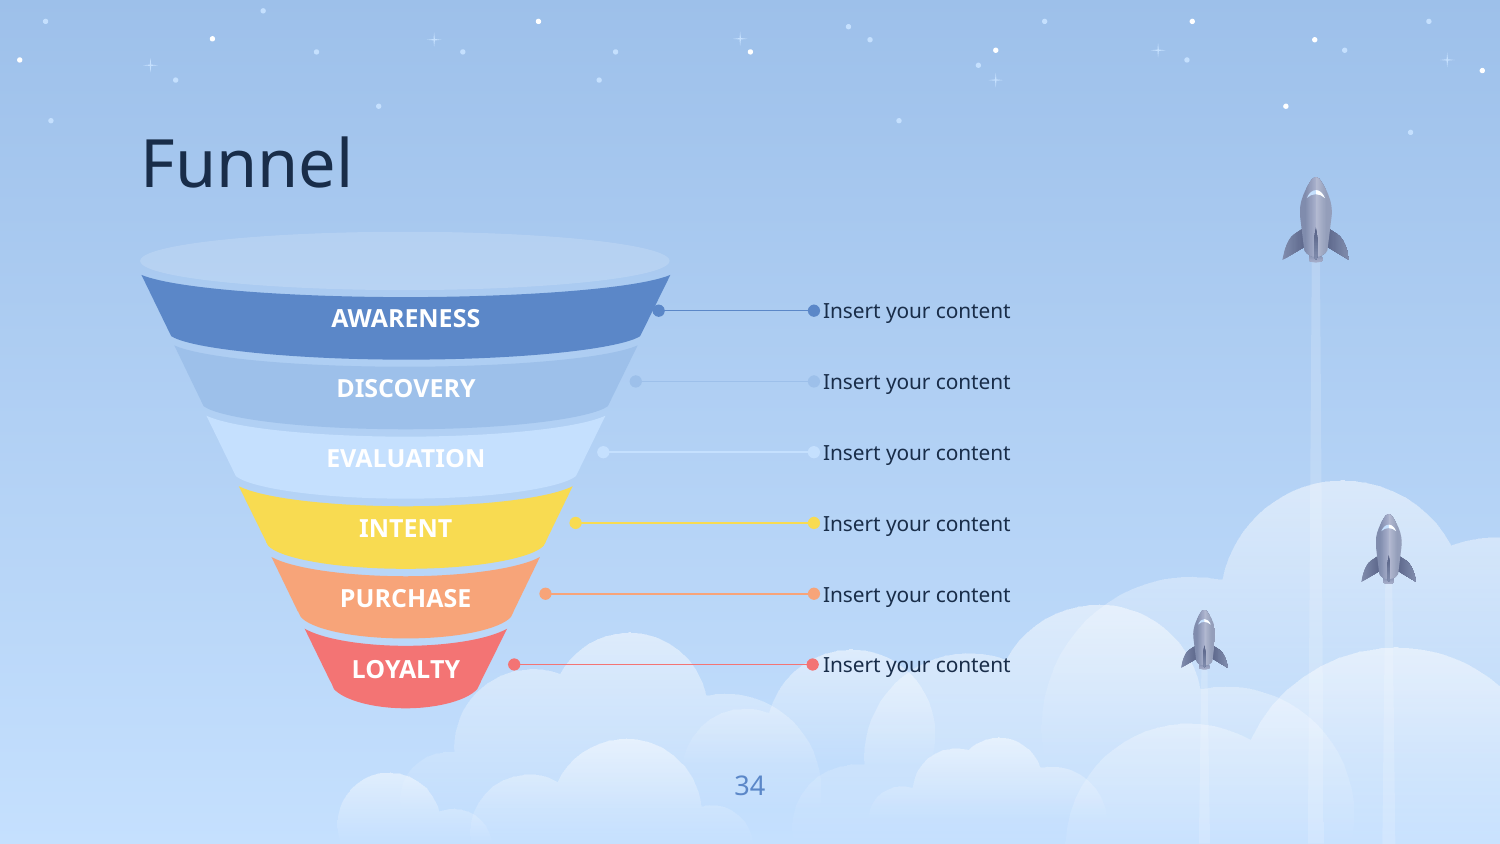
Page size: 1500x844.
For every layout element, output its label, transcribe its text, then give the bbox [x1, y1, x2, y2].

text_box Insert your content [823, 356, 1233, 407]
text_box Insert your content [823, 568, 1233, 619]
text_box Insert your content [823, 639, 1233, 690]
text_box Insert your content [823, 285, 1233, 336]
text_box Insert your content [823, 497, 1233, 549]
title Funnel [140, 137, 1165, 203]
text_box Insert your content [823, 426, 1233, 478]
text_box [139, 231, 671, 709]
slide_number 34 [705, 754, 795, 819]
